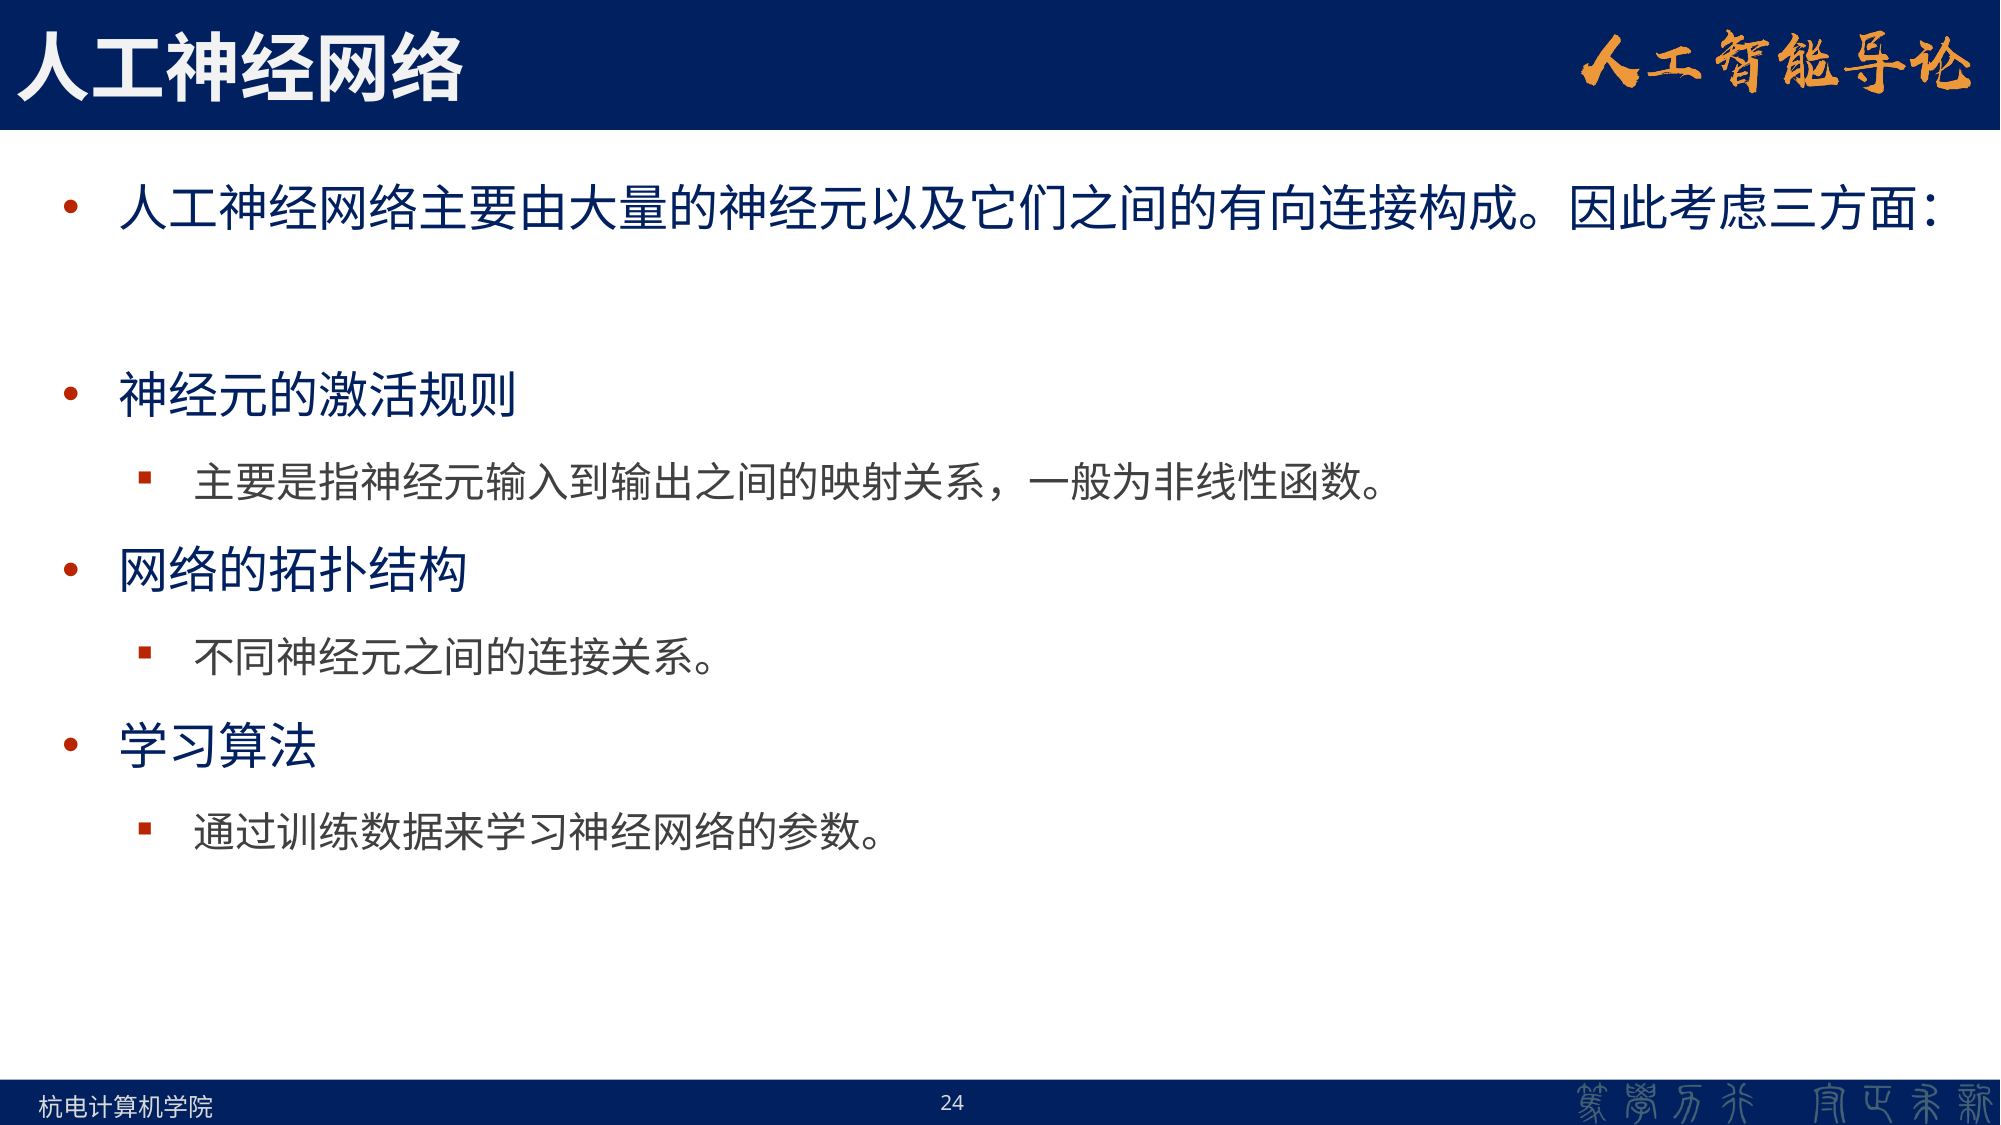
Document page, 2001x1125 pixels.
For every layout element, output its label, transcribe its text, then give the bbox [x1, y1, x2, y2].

list 人工神经网络主要由大量的神经元以及它们之间的有向连接构成。因此考虑三方面： 神经元的激活规则 主要是指神经元输入到输出之间的映射关系，一般为非线性函数。 网络的拓扑结构 不同神经元之间的连接关系。 学习算法 通过训练数据来学习神经网络的参数。 [47, 160, 1953, 1059]
title 人工神经网络 [0, 10, 2000, 122]
